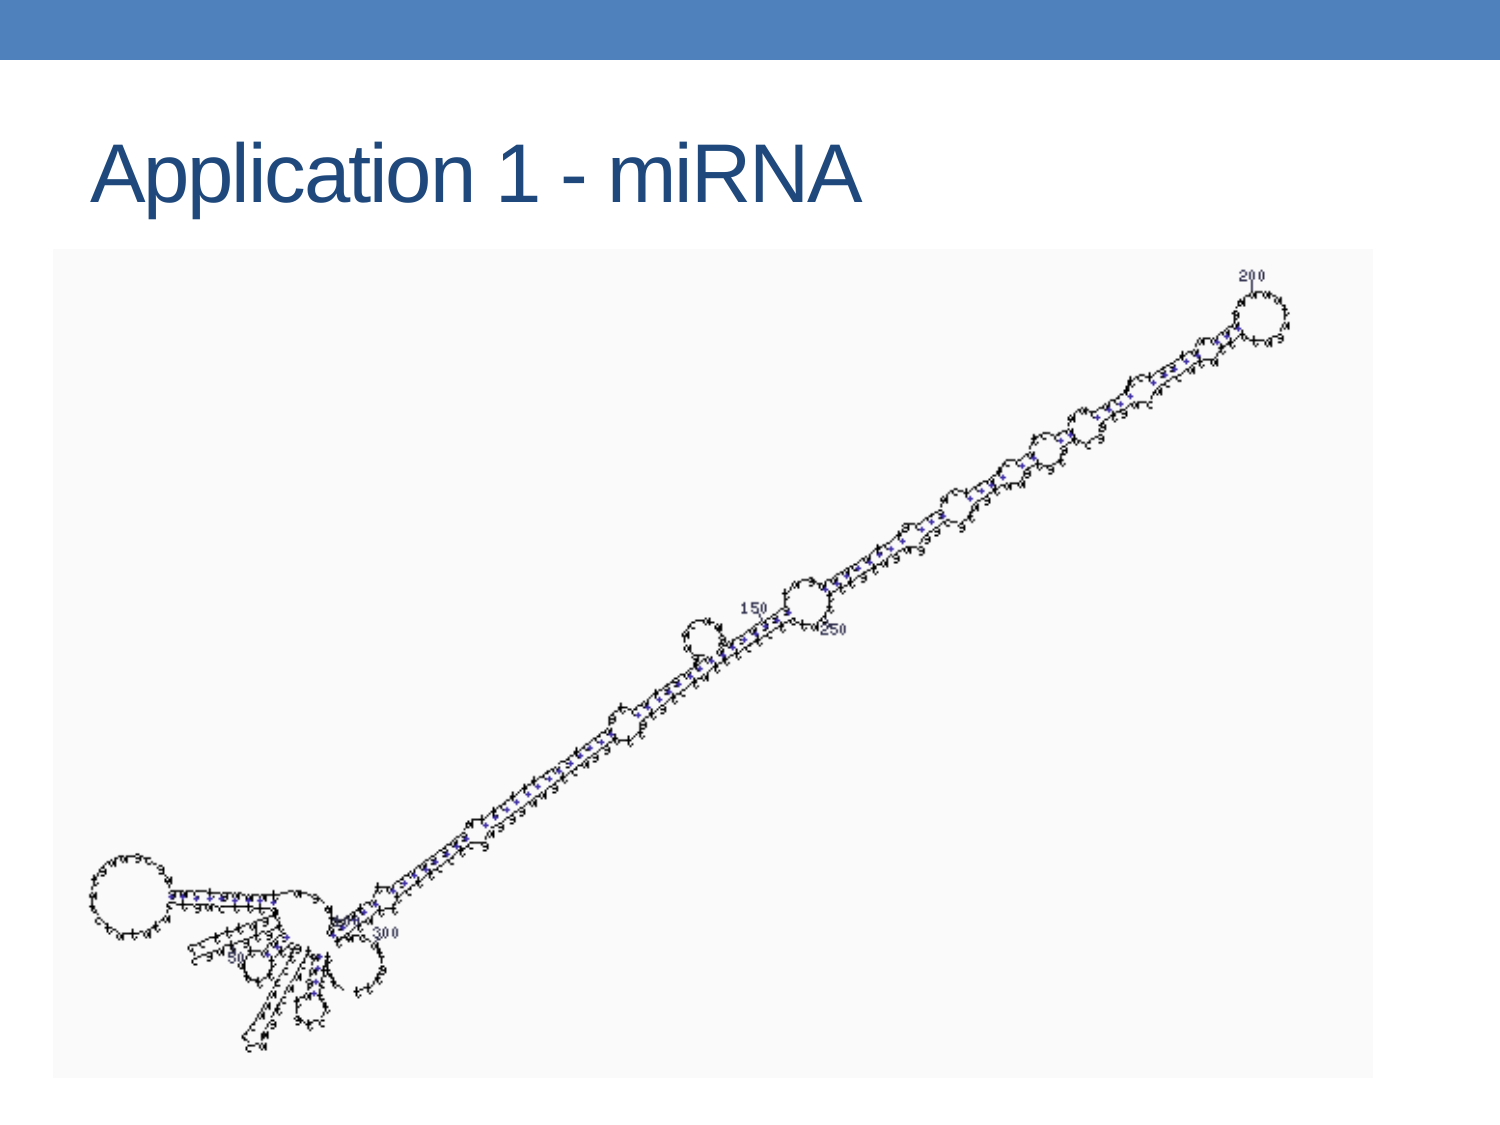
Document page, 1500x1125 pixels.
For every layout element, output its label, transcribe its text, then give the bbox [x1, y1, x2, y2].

title Application 1 - miRNA [75, 87, 1425, 250]
picture [53, 249, 1373, 1078]
